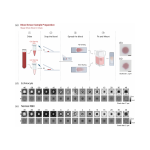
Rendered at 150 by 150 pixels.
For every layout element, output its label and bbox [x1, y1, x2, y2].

picture [14, 23, 135, 127]
text_box [0, 0, 150, 150]
